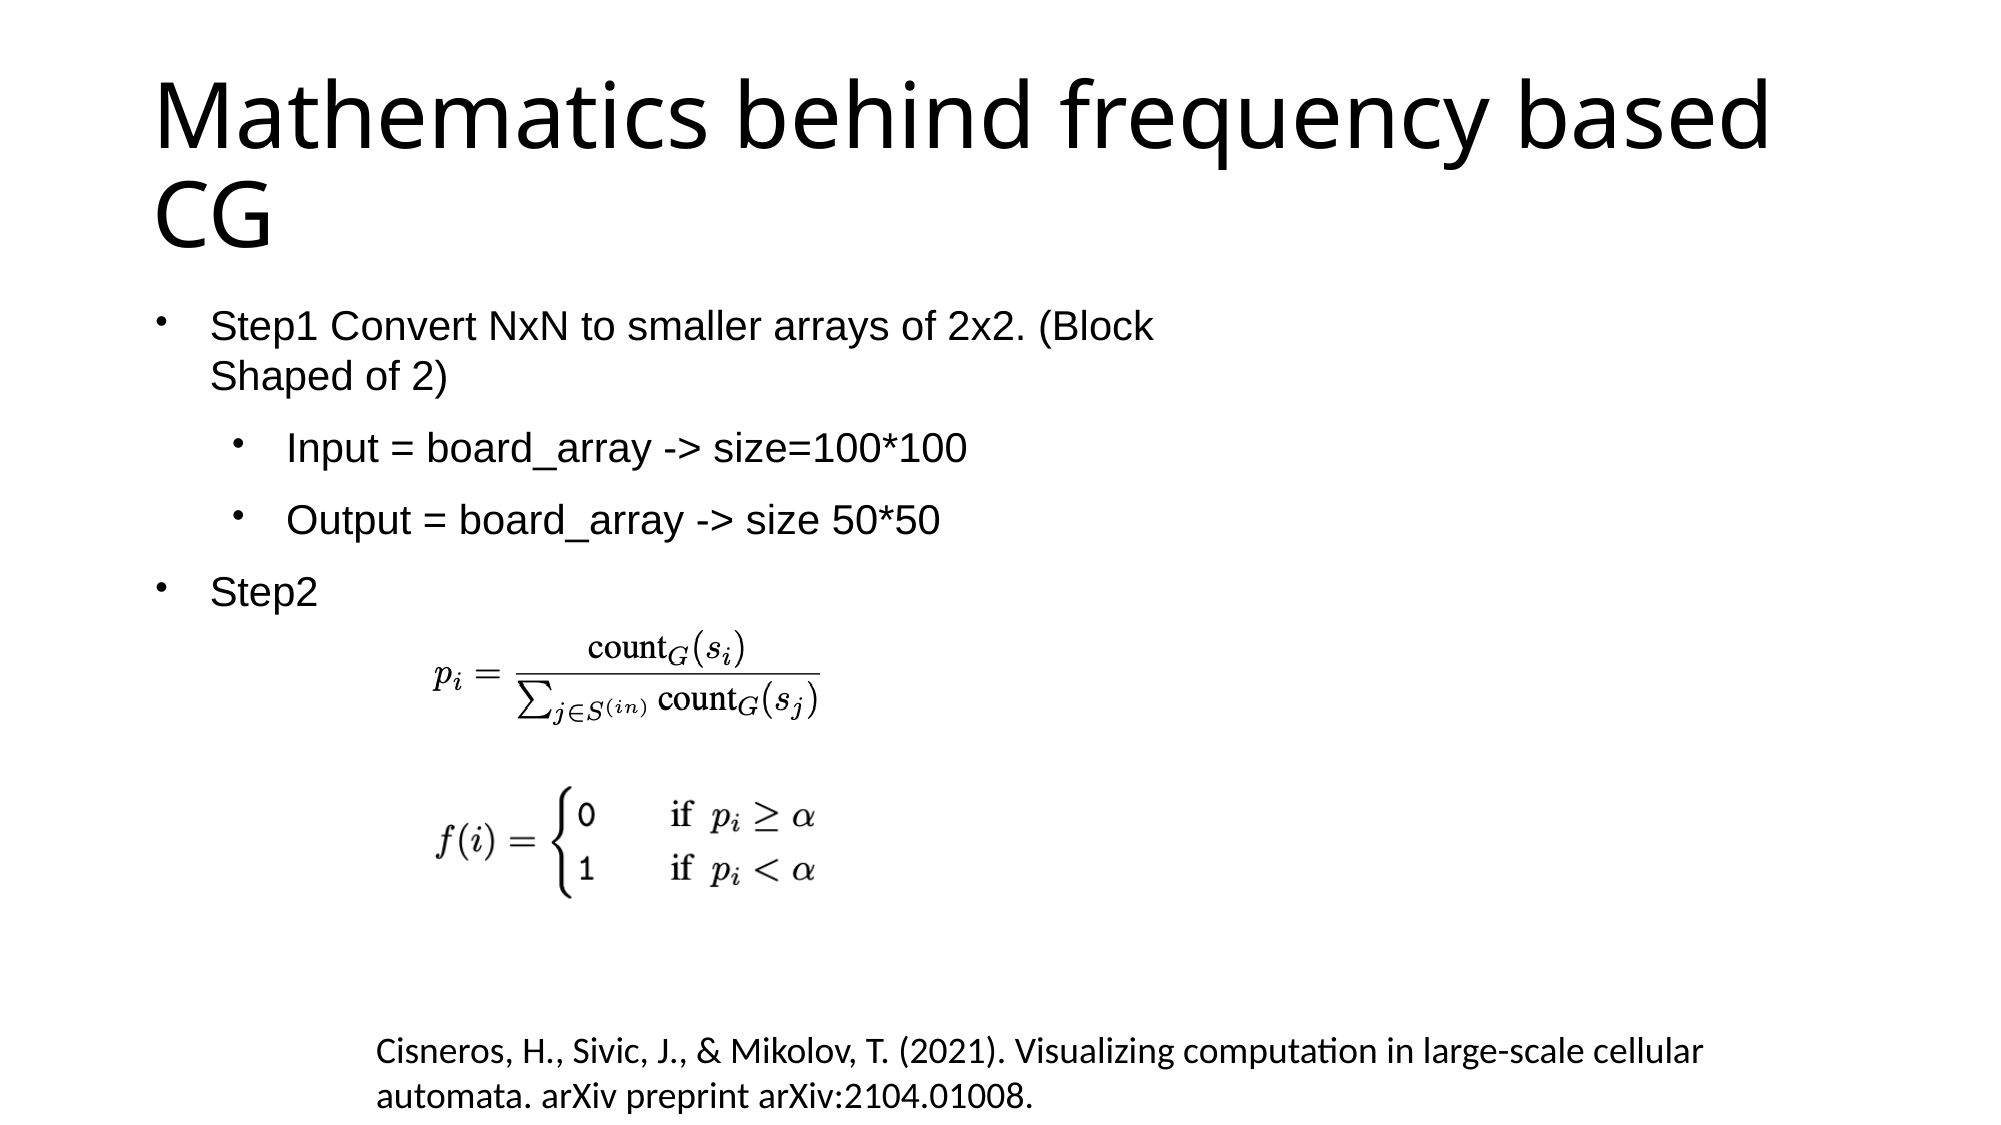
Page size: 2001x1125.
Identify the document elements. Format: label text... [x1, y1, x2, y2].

text_box Cisneros, H., Sivic, J., & Mikolov, T. (2021). Visualizing computation in large-scale cellular automata. arXiv preprint arXiv:2104.01008. [361, 1018, 1807, 1124]
text_box Step1 Convert NxN to smaller arrays of 2x2. (Block Shaped of 2) Input = board_array -> size=100*100 Output = board_array -> size 50*50 Step2 [137, 298, 1216, 906]
title Mathematics behind frequency based CG [137, 59, 1863, 278]
picture [357, 595, 898, 754]
picture [410, 763, 844, 906]
